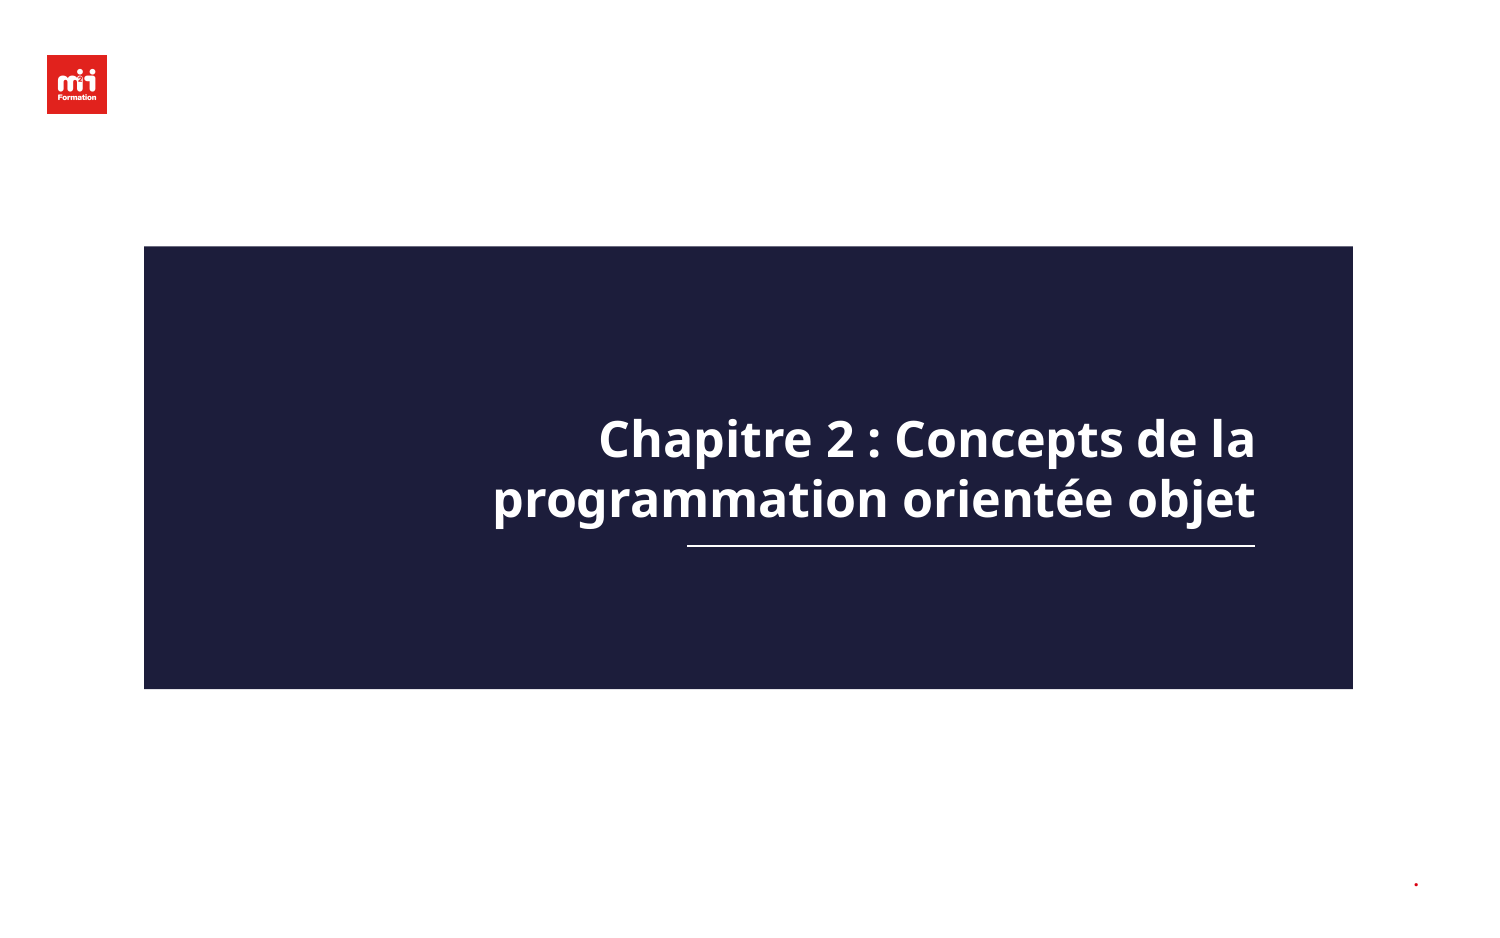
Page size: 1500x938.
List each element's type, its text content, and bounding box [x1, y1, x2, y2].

title Chapitre 2 : Concepts de la programmation orientée objet [225, 400, 1272, 537]
picture [47, 55, 107, 114]
